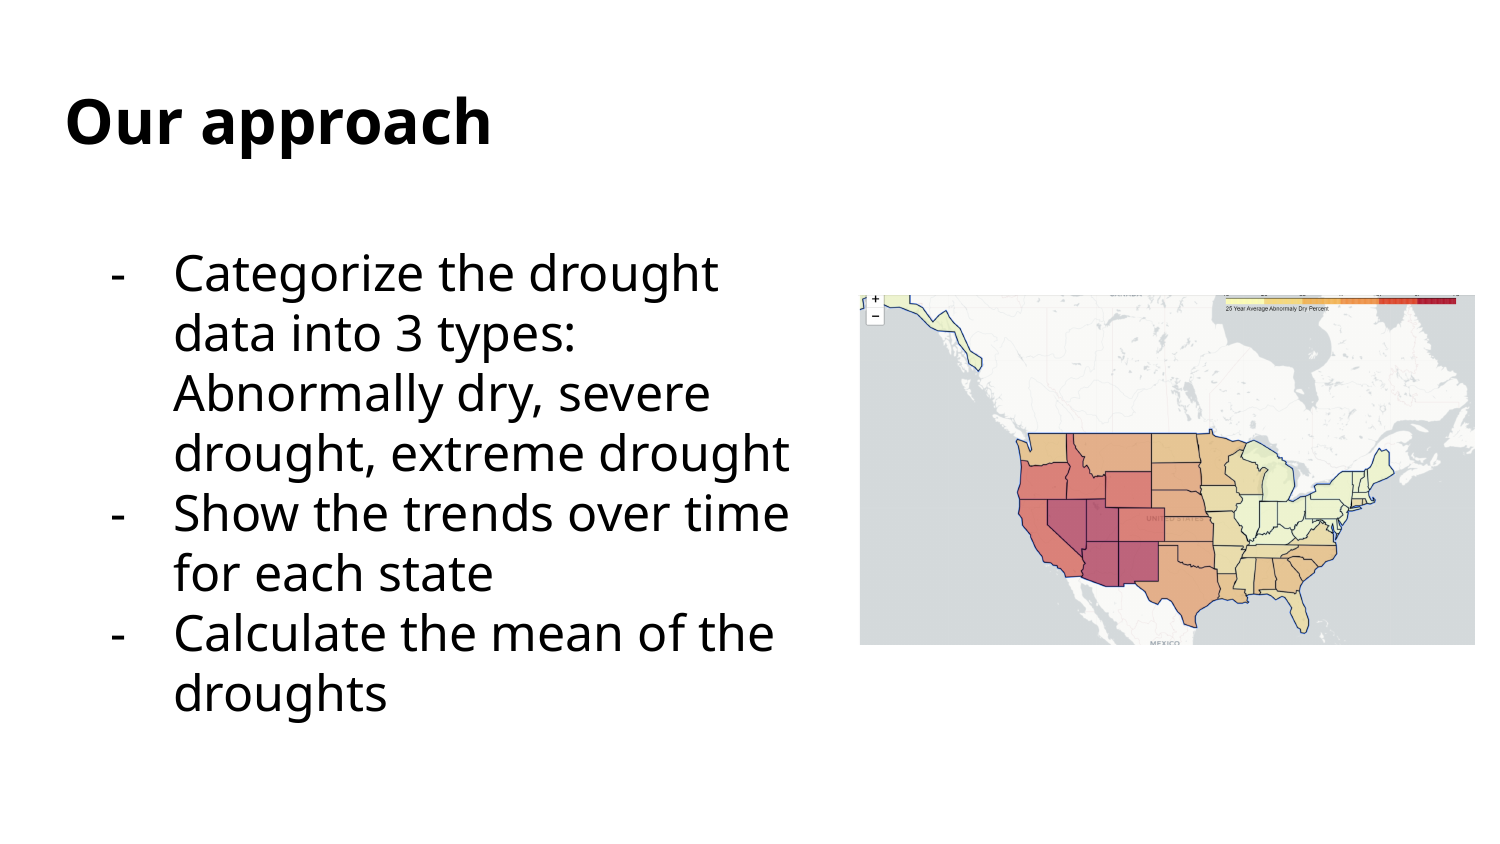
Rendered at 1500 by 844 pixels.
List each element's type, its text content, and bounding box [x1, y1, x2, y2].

text_box Categorize the drought data into 3 types: Abnormally dry, severe drought, extreme drought Show the trends over time for each state Calculate the mean of the droughts [83, 226, 834, 737]
title Our approach [49, 67, 1448, 173]
picture [858, 295, 1476, 645]
